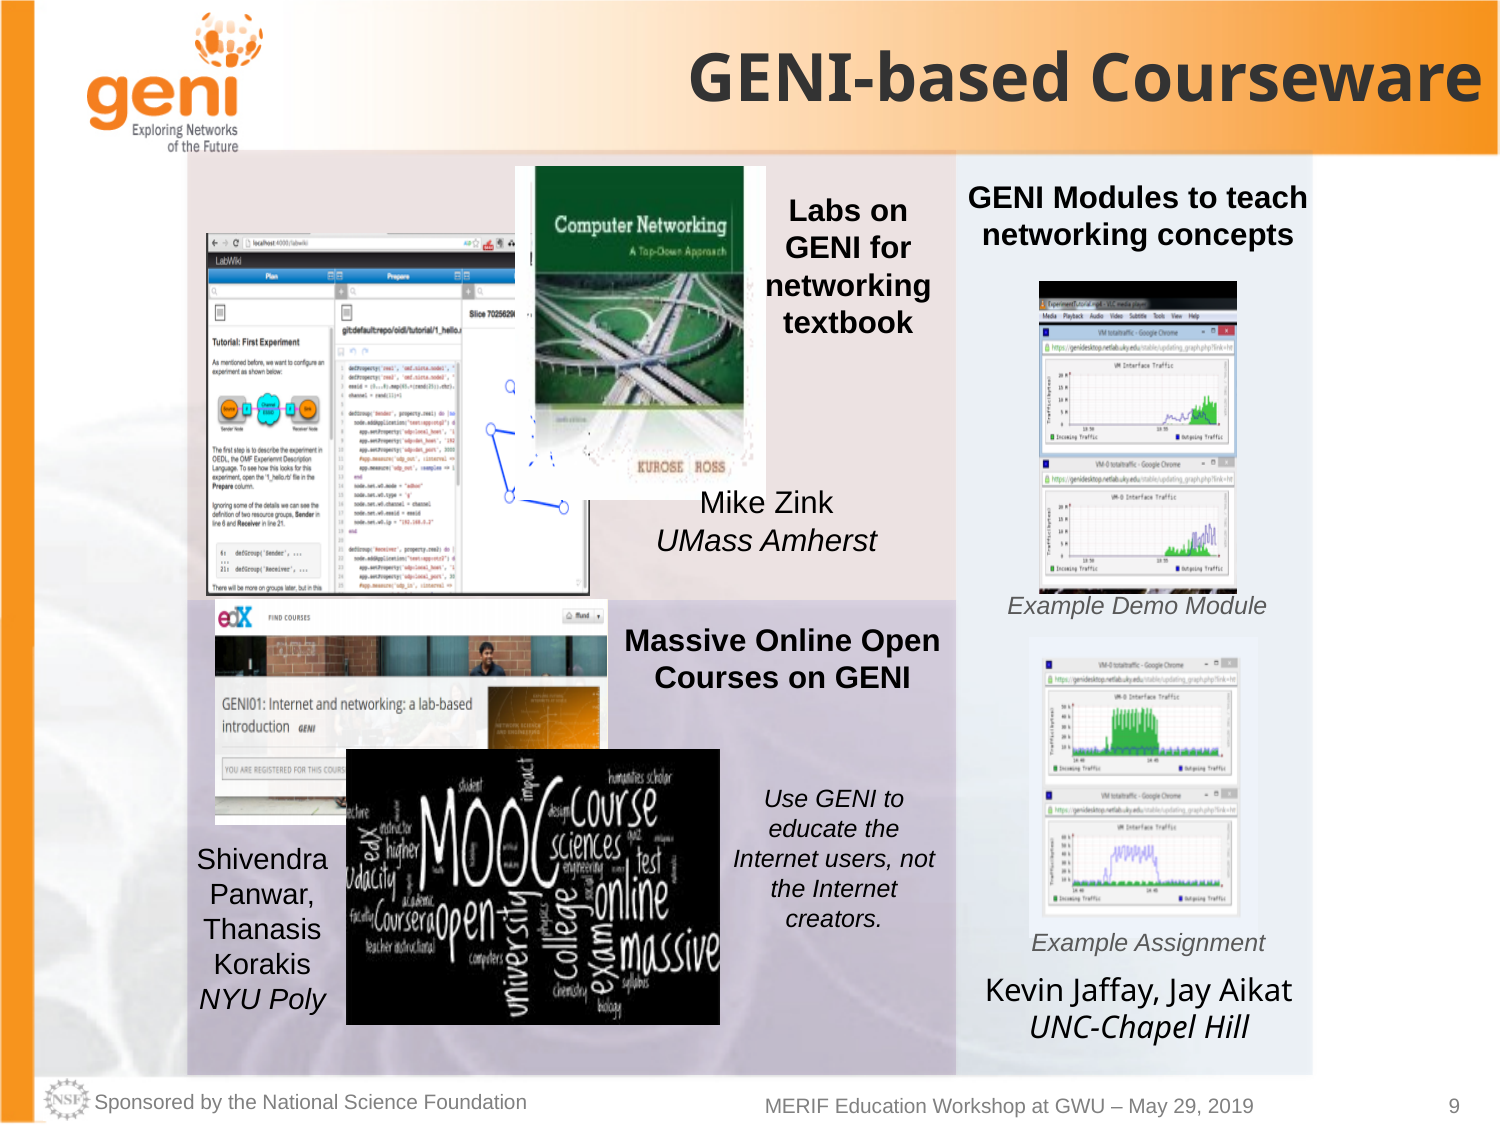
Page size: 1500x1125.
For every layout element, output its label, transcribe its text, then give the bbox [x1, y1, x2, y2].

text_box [177, 599, 957, 1076]
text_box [957, 149, 1326, 1076]
picture [0, 0, 1500, 1125]
title GENI-based Courseware [112, 0, 1500, 151]
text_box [187, 149, 957, 599]
